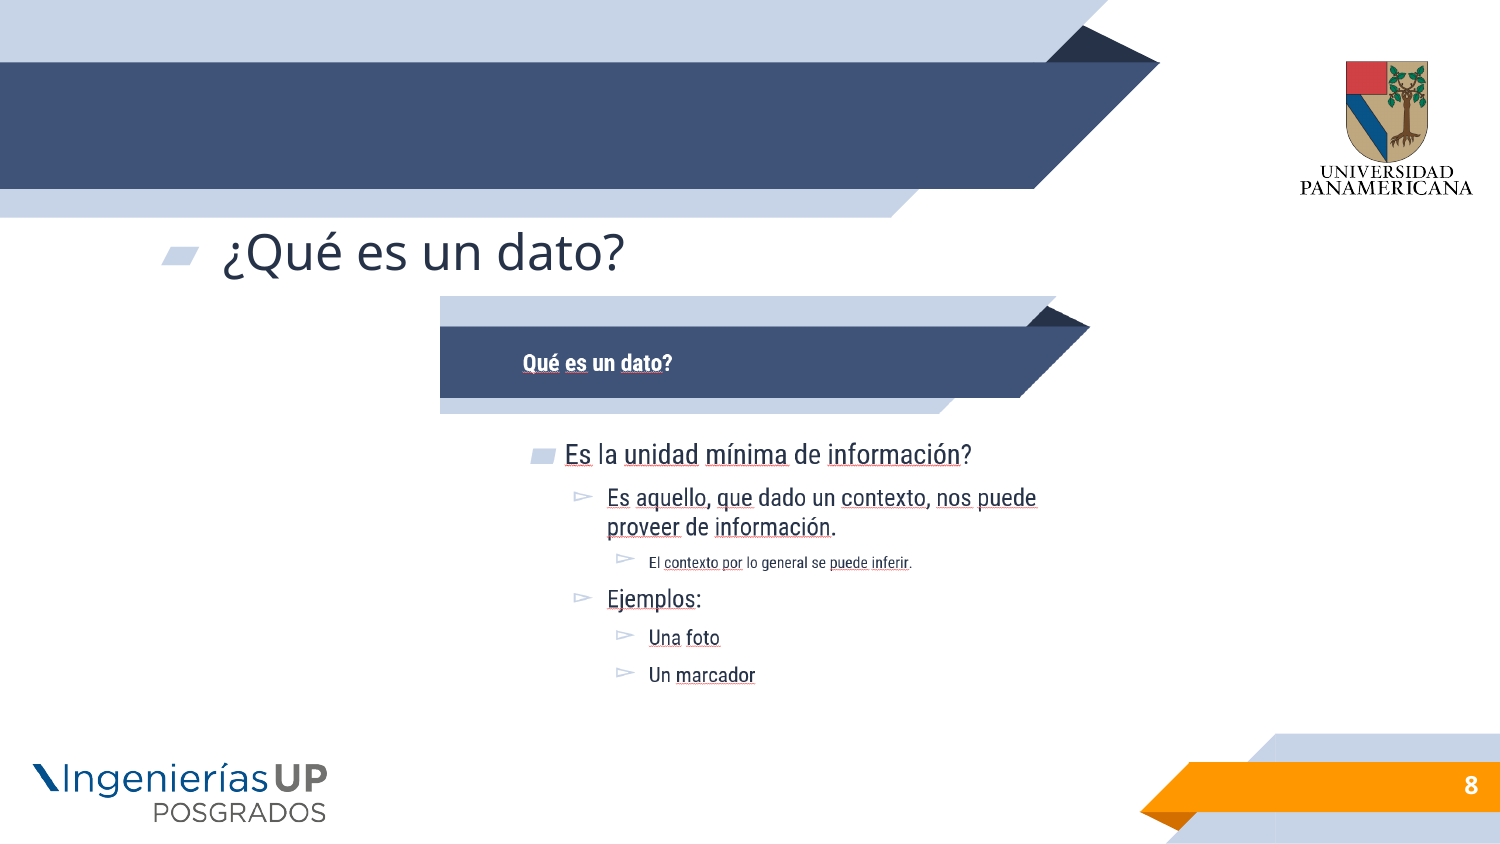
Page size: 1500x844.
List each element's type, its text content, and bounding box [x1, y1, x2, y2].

list ¿Qué es un dato? [133, 217, 1140, 356]
picture [1286, 44, 1490, 210]
picture [15, 737, 344, 844]
slide_number 8 [1249, 760, 1494, 813]
picture [439, 296, 1140, 694]
